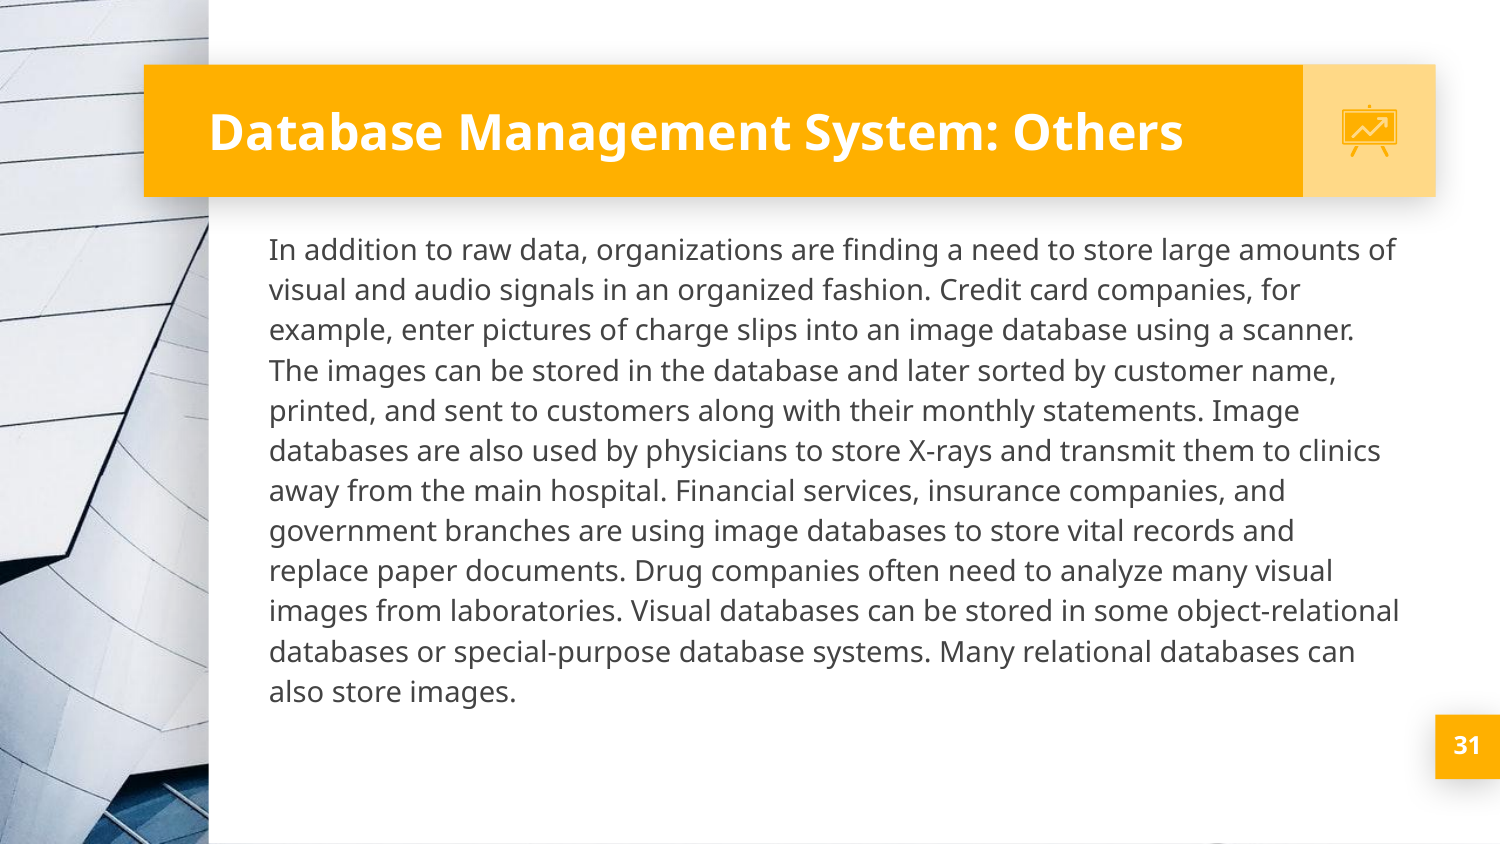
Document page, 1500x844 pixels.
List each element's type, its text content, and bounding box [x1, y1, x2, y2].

picture [0, 0, 208, 844]
title Database Management System: Others [193, 64, 1300, 197]
list In addition to raw data, organizations are finding a need to store large amounts of visual and audio signals in an organized fashion. Credit card companies, for example, enter pictures of charge slips into an image database using a scanner. The images can be stored in the database and later sorted by customer name, printed, and sent to customers along with their monthly statements. Image databases are also used by physicians to store X-rays and transmit them to clinics away from the main hospital. Financial services, insurance companies, and government branches are using image databases to store vital records and replace paper documents. Drug companies often need to analyze many visual images from laboratories. Visual databases can be stored in some object-relational databases or special-purpose database systems. Many relational databases can also store images. [253, 211, 1417, 715]
slide_number ‹#› [1435, 714, 1500, 780]
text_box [1341, 104, 1398, 157]
